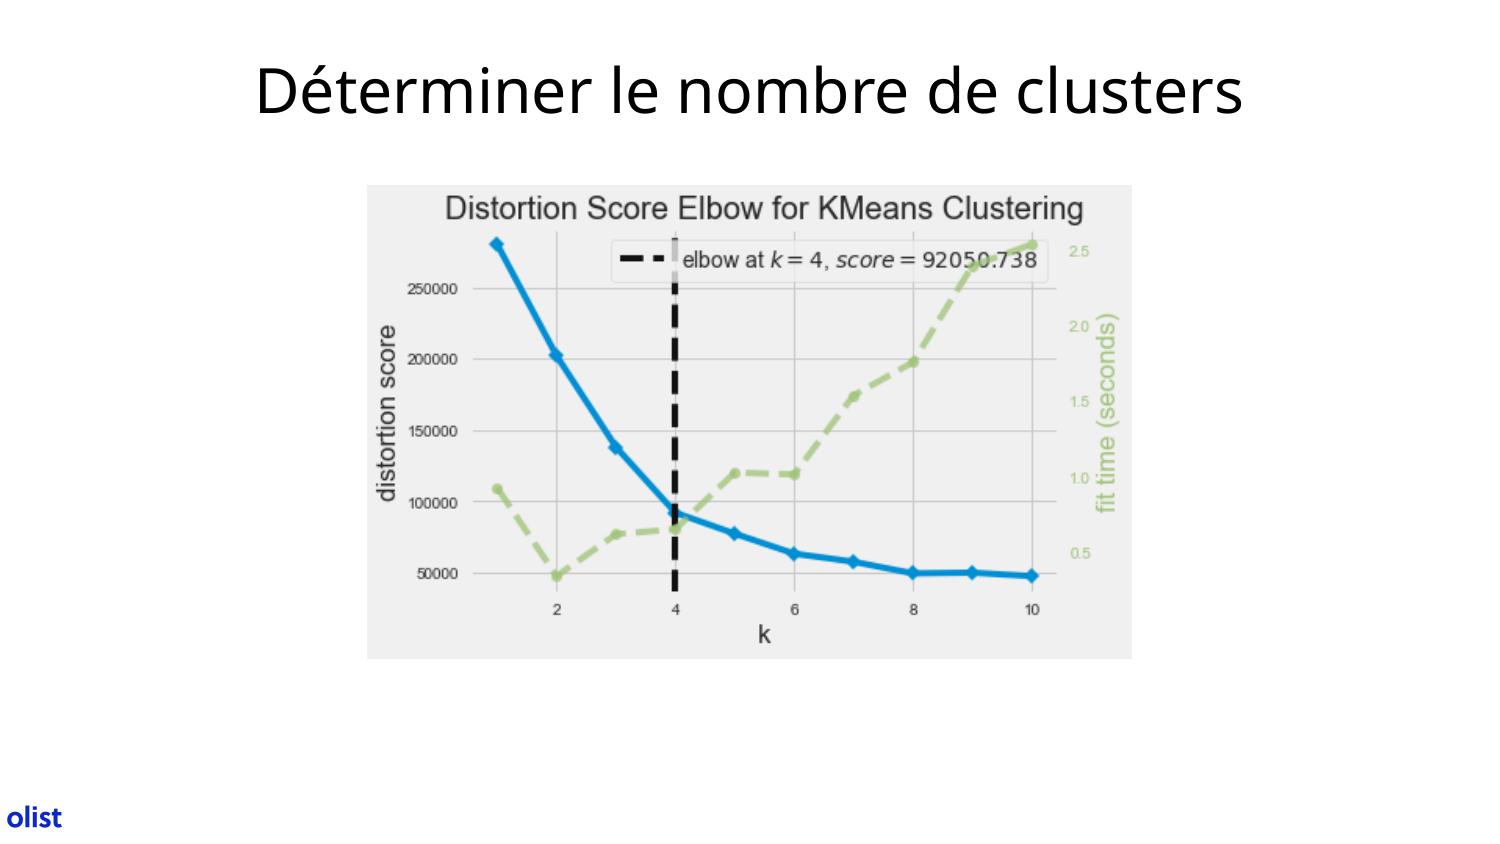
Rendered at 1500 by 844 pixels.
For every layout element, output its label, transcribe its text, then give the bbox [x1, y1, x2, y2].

title Déterminer le nombre de clusters [210, 48, 1290, 128]
picture [367, 184, 1133, 659]
picture [0, 789, 69, 844]
